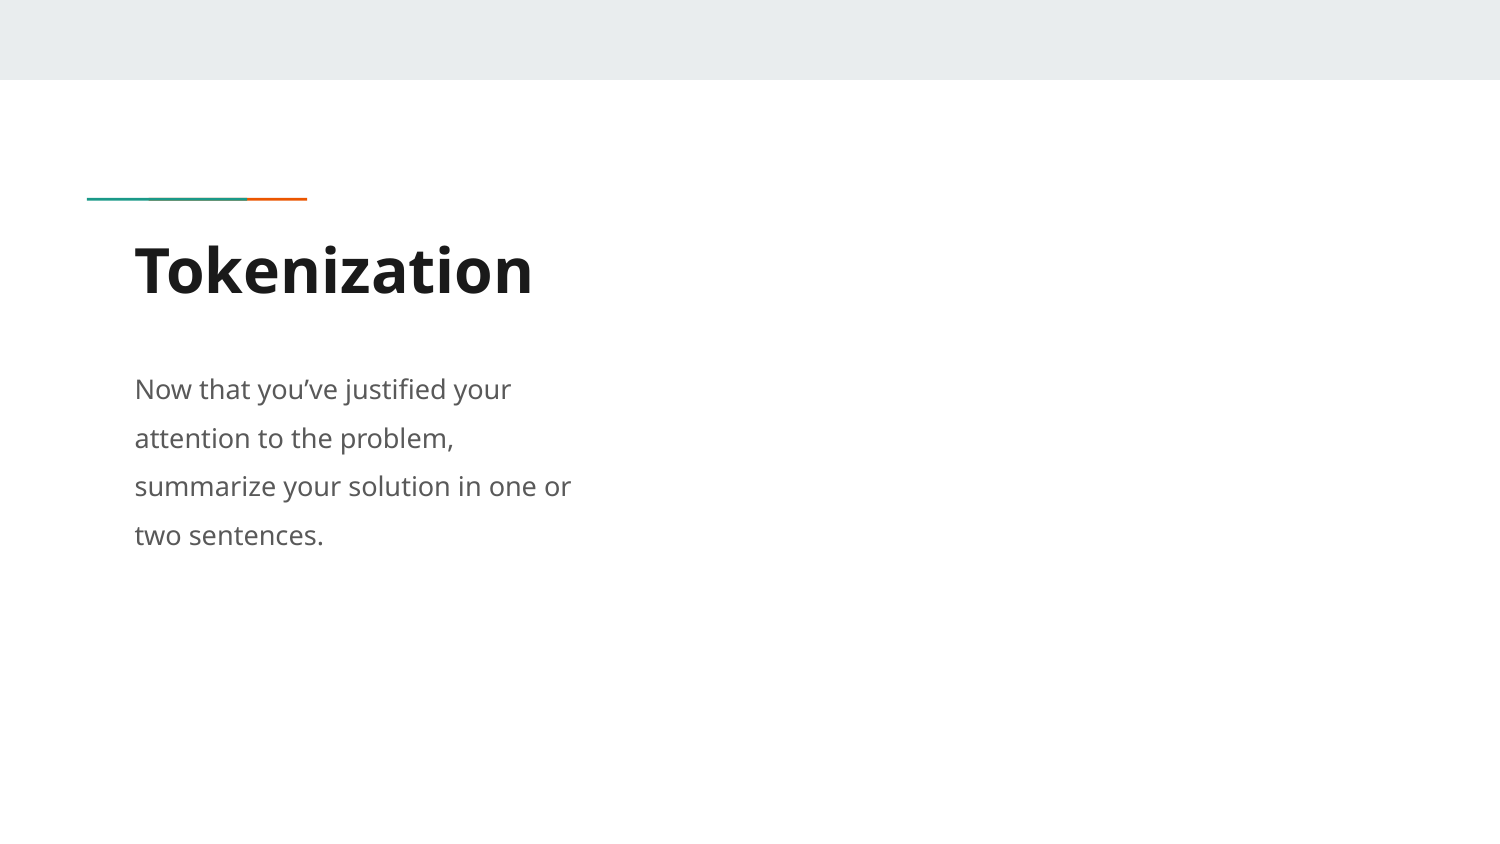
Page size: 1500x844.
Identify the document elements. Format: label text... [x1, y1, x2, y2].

title Tokenization [119, 216, 1381, 305]
list Now that you’ve justified your attention to the problem, summarize your solution in one or two sentences. [119, 341, 599, 498]
